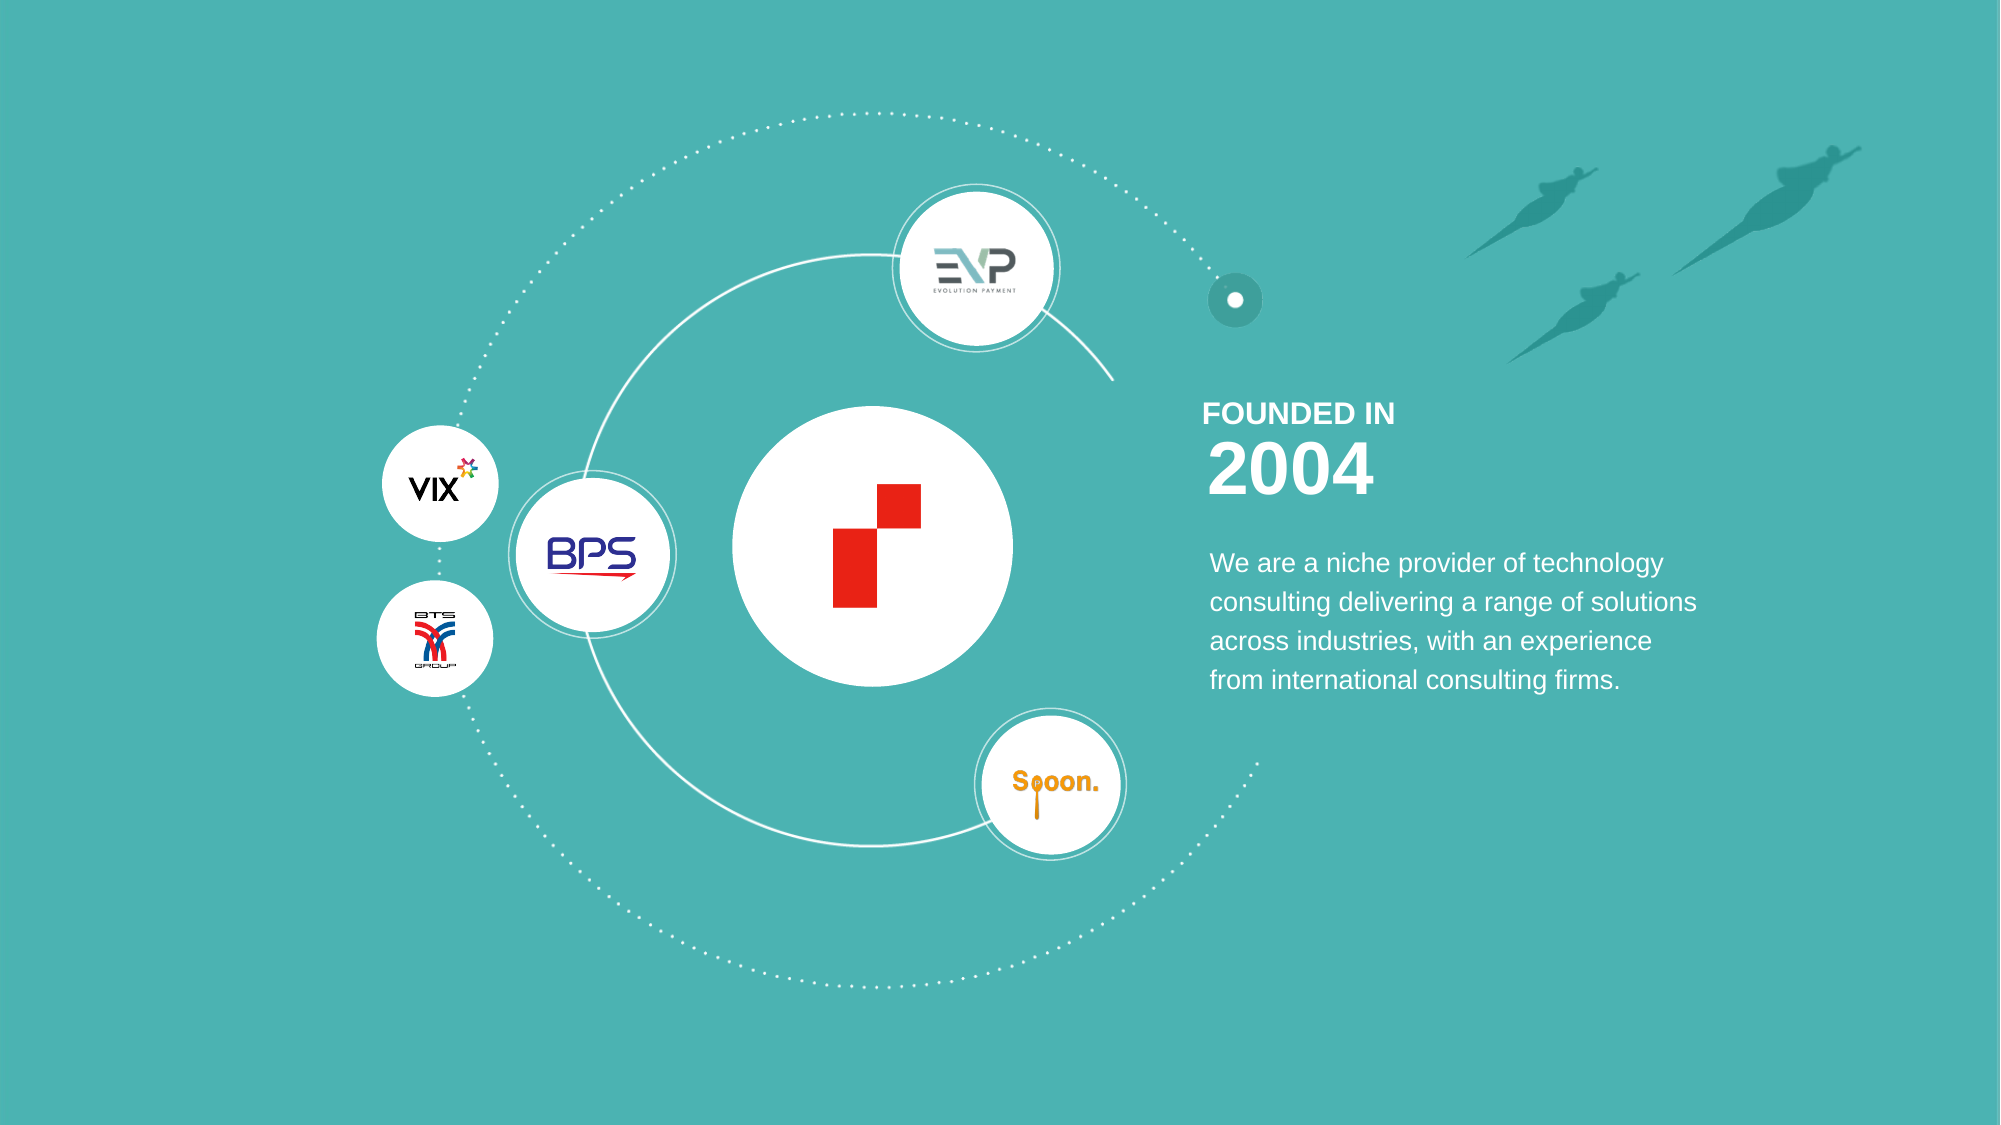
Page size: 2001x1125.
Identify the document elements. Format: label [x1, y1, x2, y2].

text_box [974, 708, 1127, 861]
picture [0, 0, 1999, 1125]
text_box [892, 183, 1061, 353]
text_box [508, 470, 677, 639]
